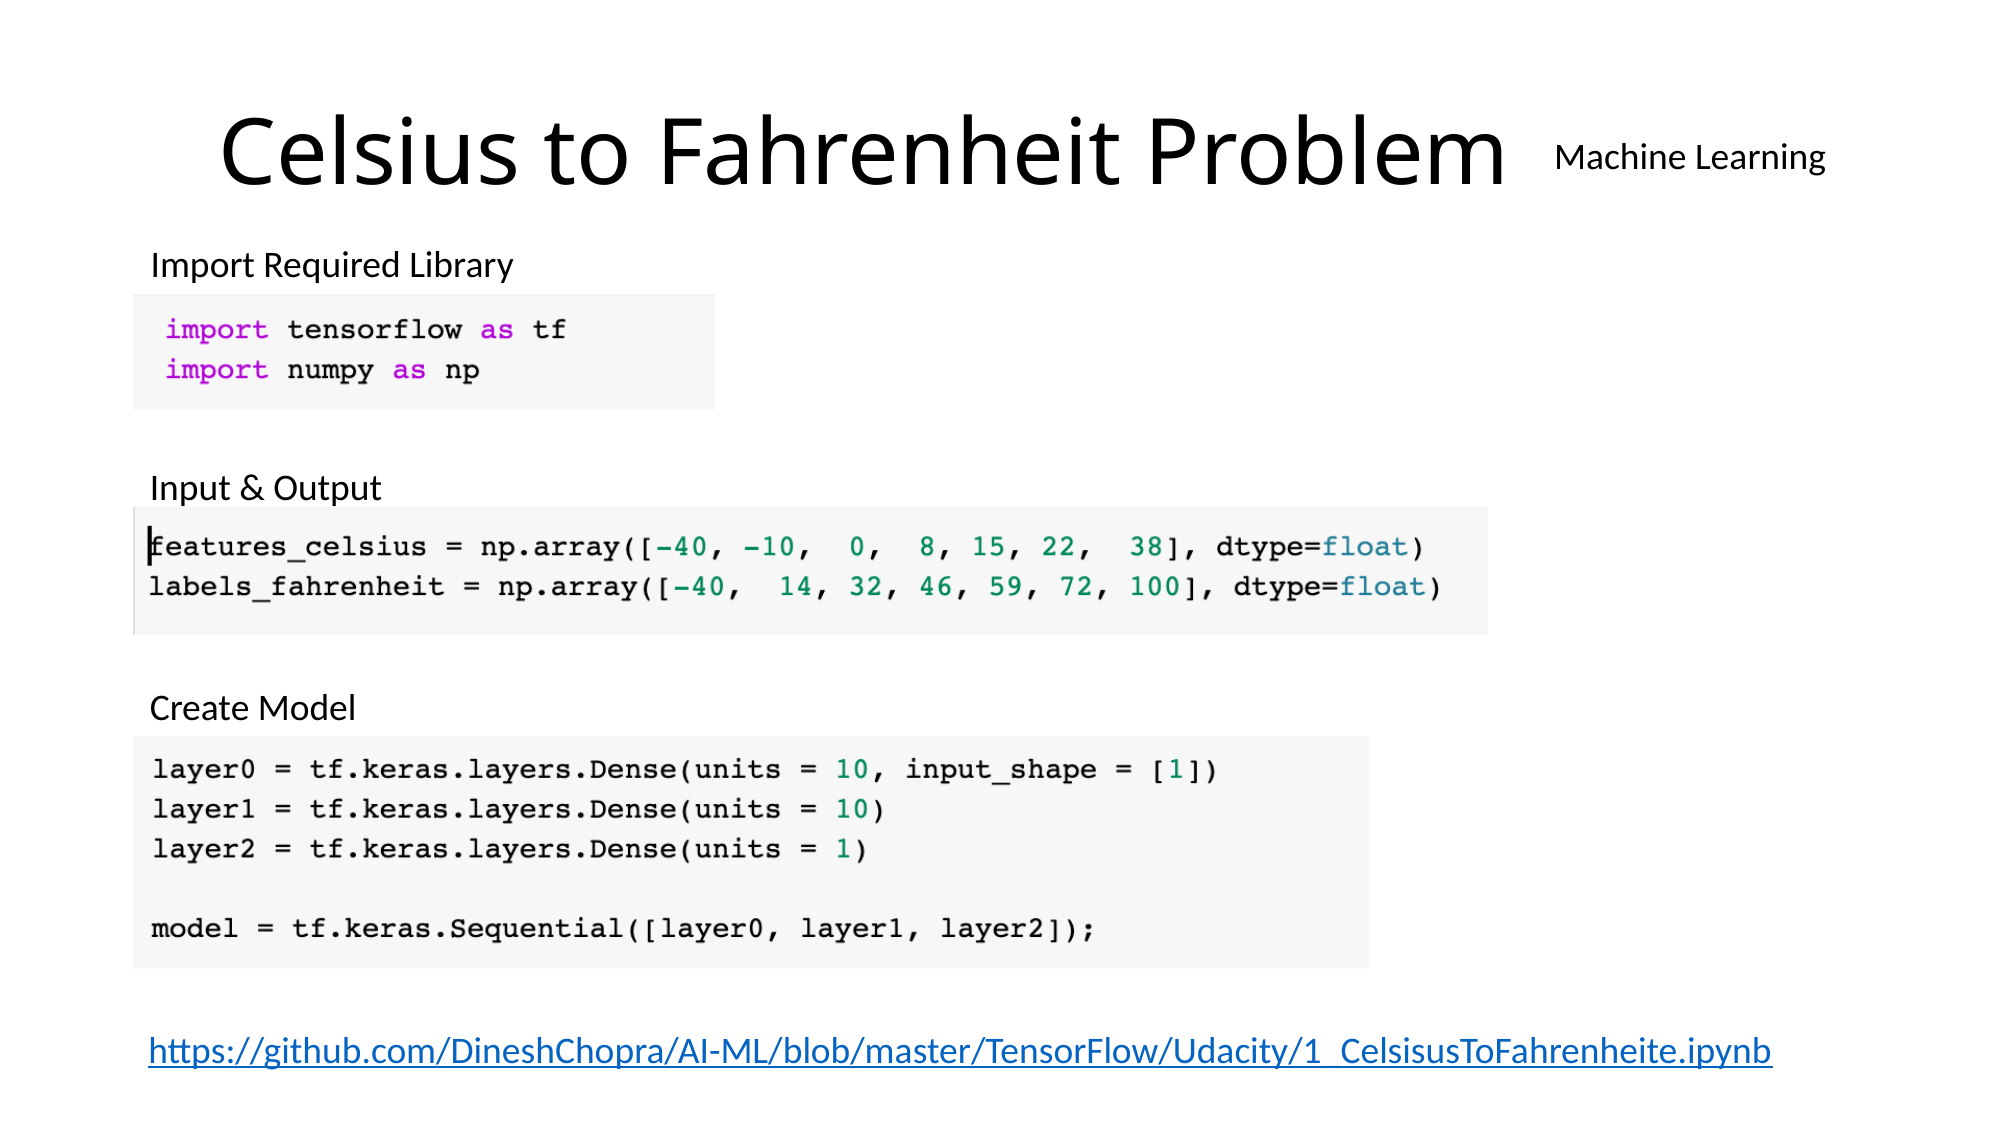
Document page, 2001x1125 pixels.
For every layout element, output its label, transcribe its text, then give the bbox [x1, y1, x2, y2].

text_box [133, 232, 715, 414]
text_box https://github.com/DineshChopra/AI-ML/blob/master/TensorFlow/Udacity/1_CelsisusToFahrenheite.ipynb [133, 1018, 1823, 1079]
title Celsius to Fahrenheit Problem [118, 45, 1610, 264]
text_box Machine Learning [1539, 124, 1842, 184]
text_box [133, 455, 1488, 635]
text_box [133, 675, 1369, 981]
